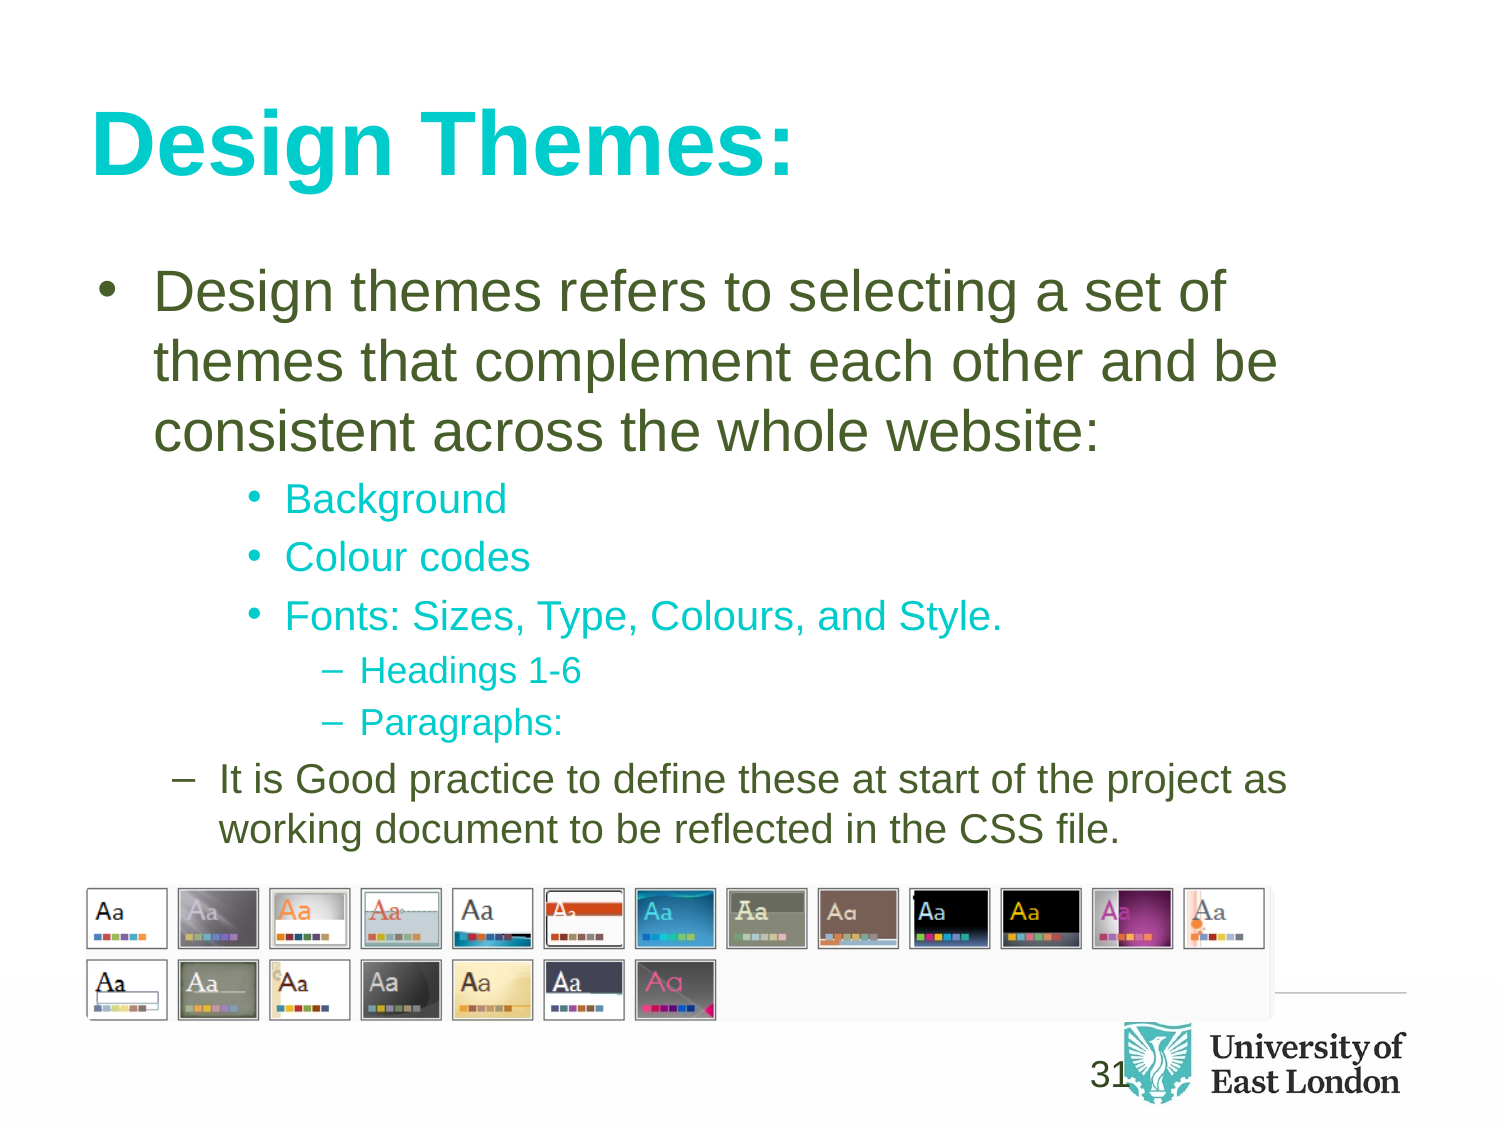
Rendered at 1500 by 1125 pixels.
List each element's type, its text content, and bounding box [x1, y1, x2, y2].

title Design Themes: [75, 45, 1425, 233]
text_box 31 [1074, 1042, 1425, 1103]
list Design themes refers to selecting a set of themes that complement each other and be consistent across the whole website: Background Colour codes Fonts: Sizes, Type, Colours, and Style. Headings 1-6 Paragraphs: It is Good practice to define these at start of the project as working document to be reflected in the CSS file. [82, 246, 1432, 989]
picture [0, 883, 1500, 1125]
